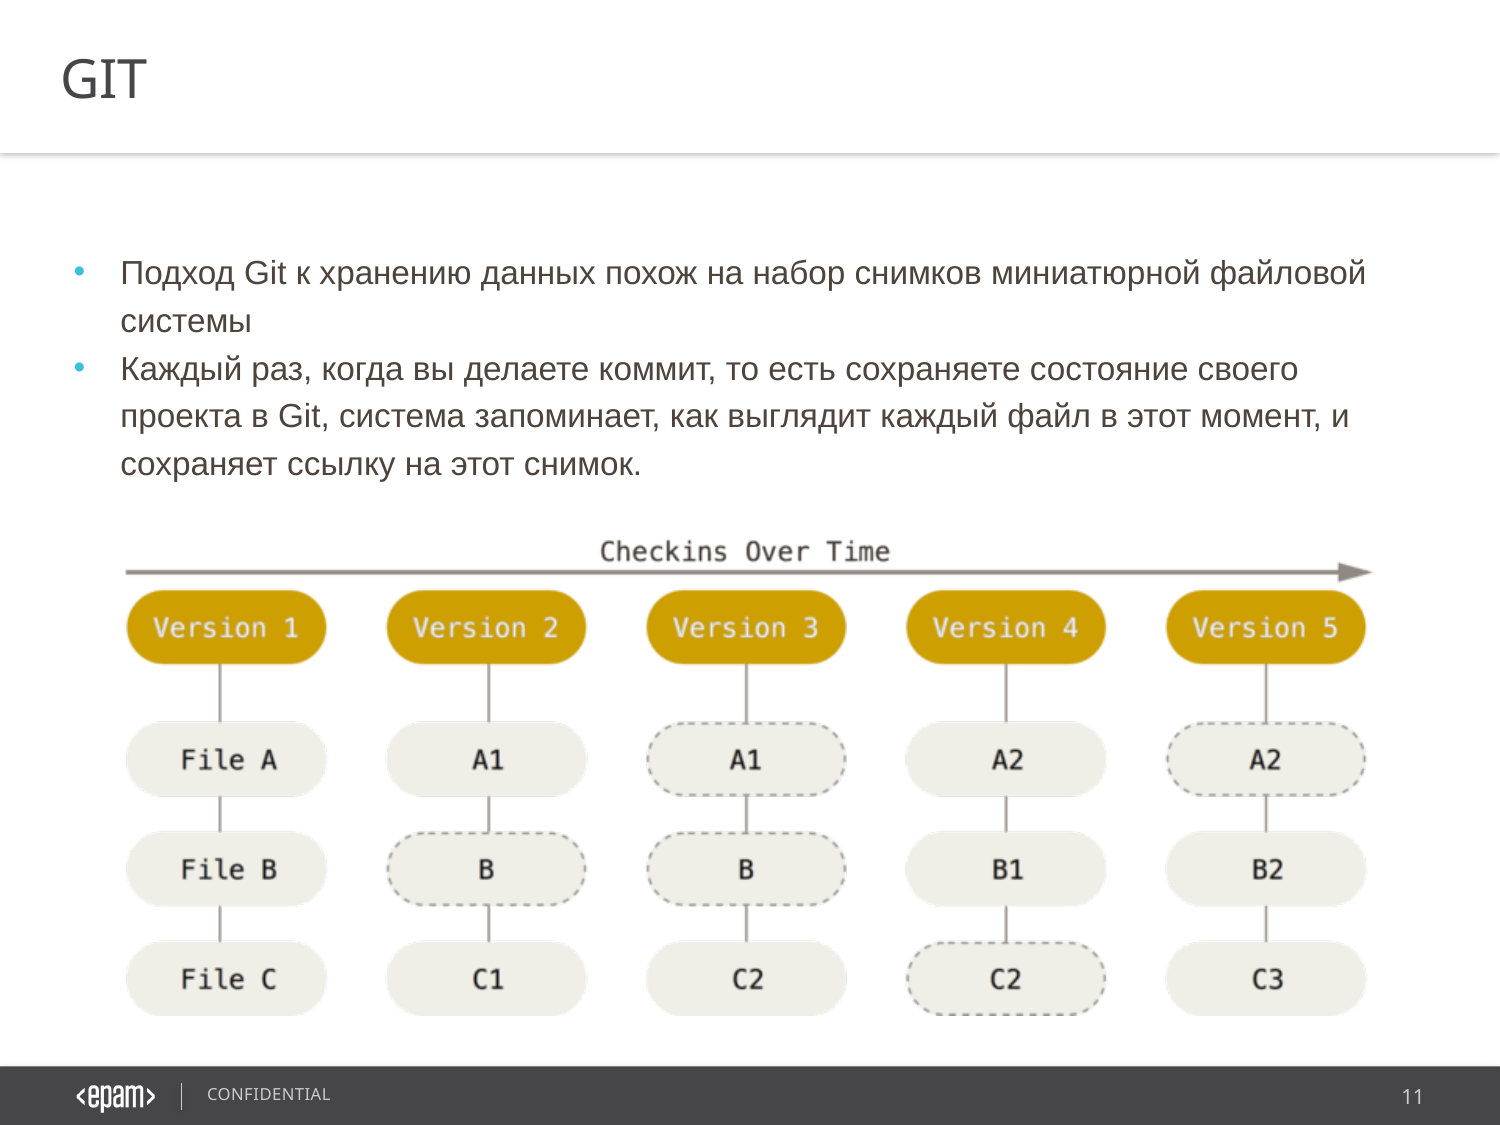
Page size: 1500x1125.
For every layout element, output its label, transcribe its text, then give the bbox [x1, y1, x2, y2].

list GIT [0, 0, 1500, 153]
picture [124, 538, 1376, 1016]
picture [76, 1085, 155, 1113]
list Подход Git к хранению данных похож на набор снимков миниатюрной файловой системы Каждый раз, когда вы делаете коммит, то есть сохраняете состояние своего проекта в Git, система запоминает, как выглядит каждый файл в этот момент, и сохраняет ссылку на этот снимок. [58, 235, 1442, 986]
